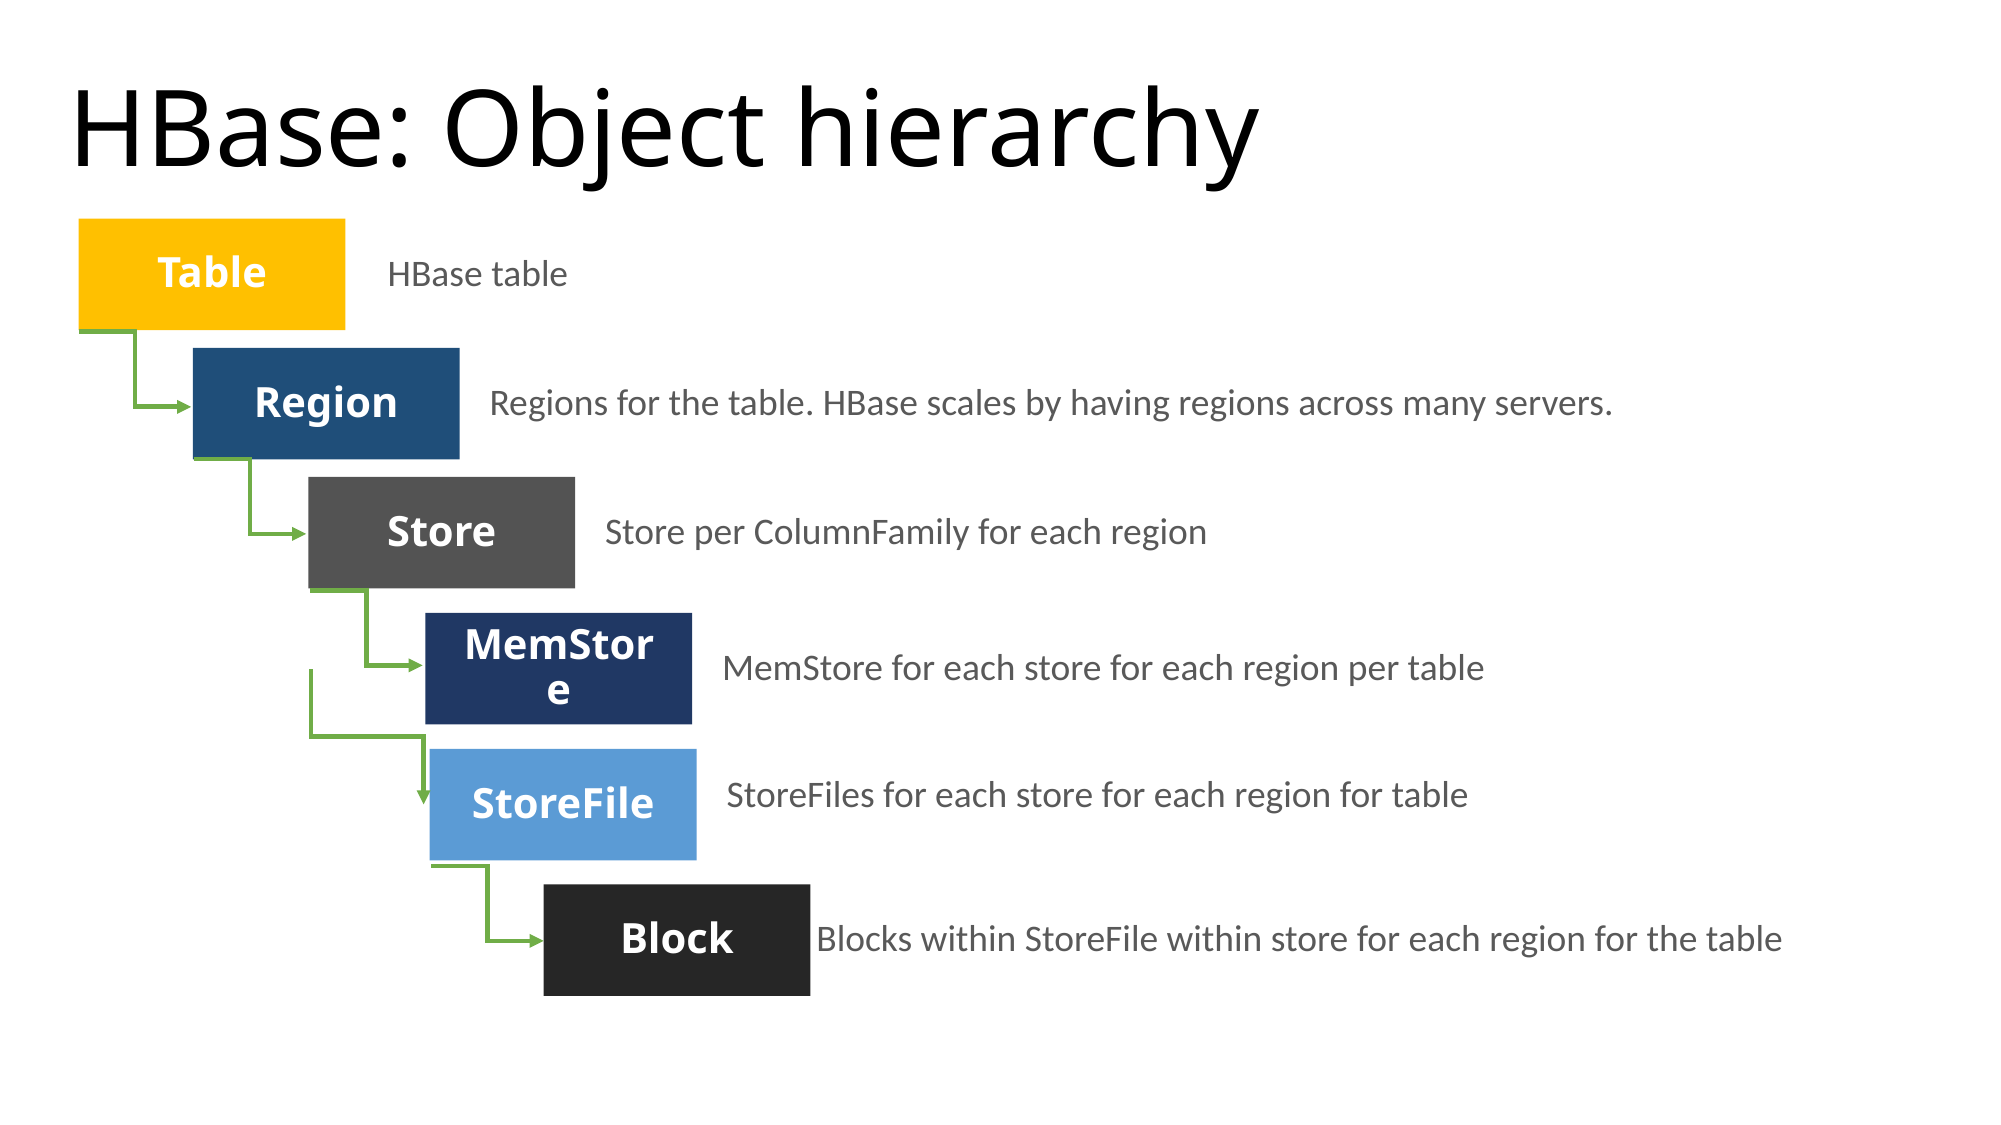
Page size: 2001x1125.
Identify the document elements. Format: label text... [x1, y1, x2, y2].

text_box MemStore [425, 612, 693, 725]
text_box MemStore for each store for each region per table [692, 632, 1590, 705]
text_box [193, 458, 307, 534]
text_box Region [192, 347, 460, 460]
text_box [78, 331, 192, 407]
text_box Store [308, 476, 576, 589]
text_box StoreFile [429, 748, 697, 861]
list HBase: Object hierarchy [44, 59, 1809, 225]
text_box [431, 865, 544, 941]
text_box HBase table [357, 238, 702, 310]
text_box Blocks within StoreFile within store for each region for the table [786, 894, 1944, 973]
text_box StoreFiles for each store for each region for table [696, 759, 1763, 832]
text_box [311, 669, 424, 805]
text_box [310, 590, 423, 666]
text_box Regions for the table. HBase scales by having regions across many servers. [459, 367, 1722, 440]
text_box Store per ColumnFamily for each region [575, 496, 1282, 569]
text_box Table [78, 218, 346, 331]
text_box Block [543, 884, 811, 996]
